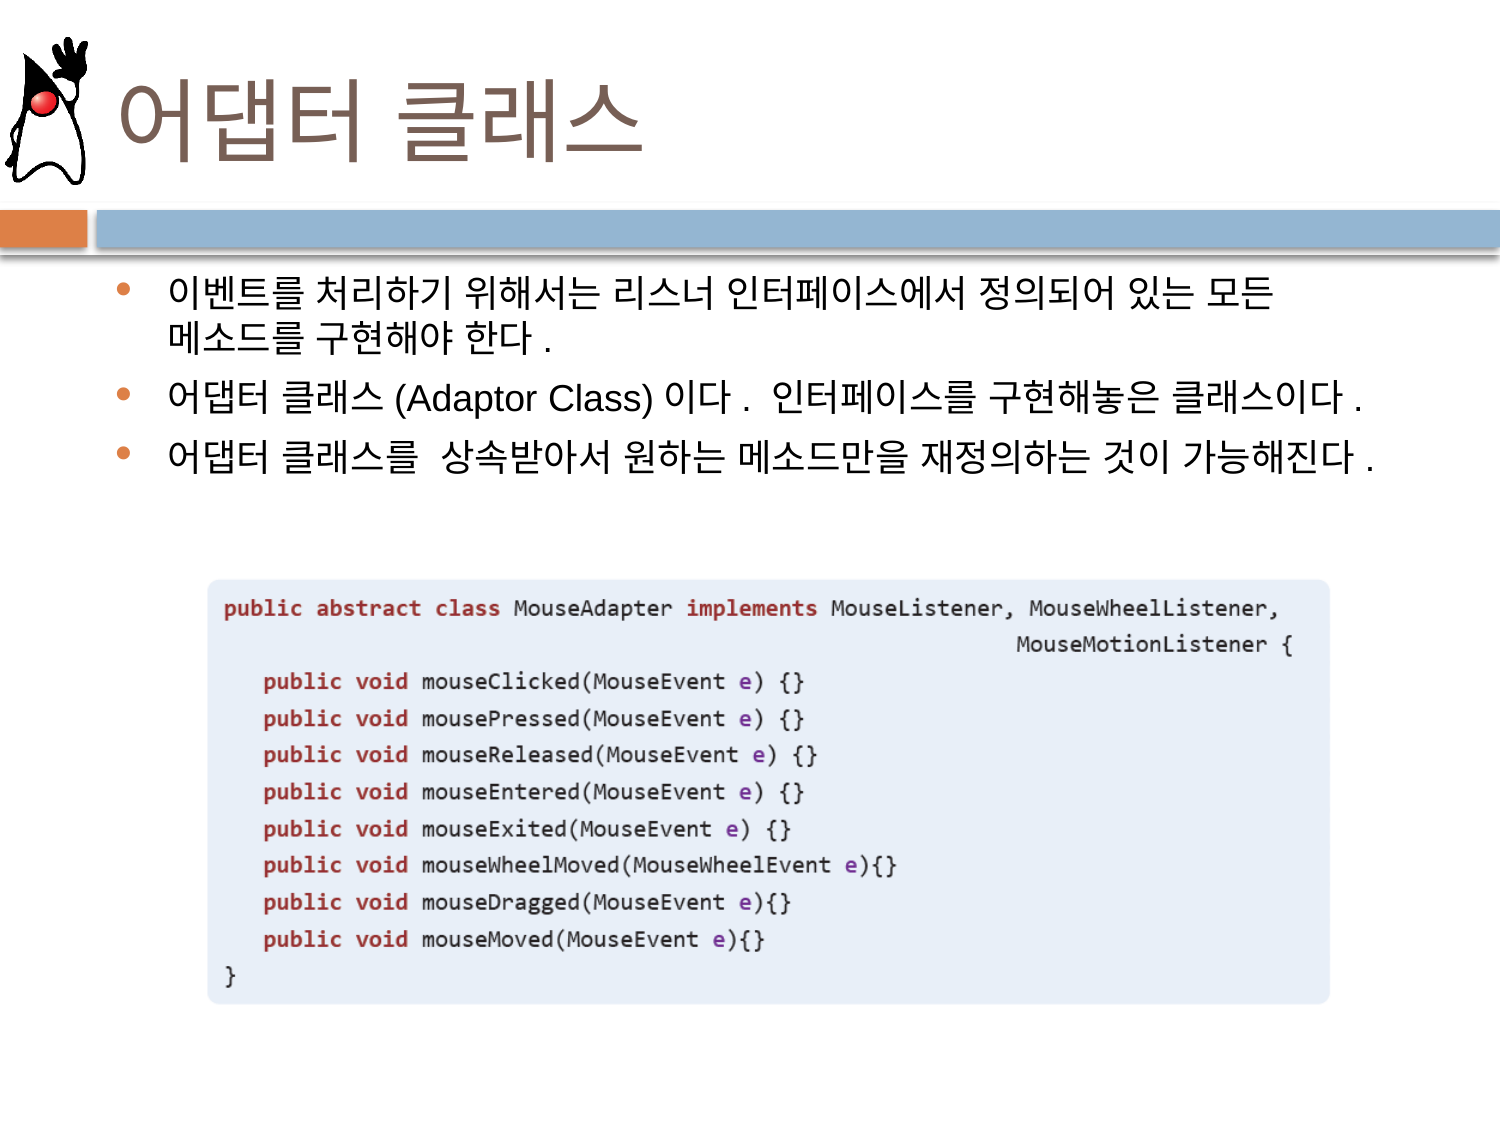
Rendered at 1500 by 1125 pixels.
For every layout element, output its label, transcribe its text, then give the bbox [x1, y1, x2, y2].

picture [197, 562, 1341, 1013]
list 이벤트를 처리하기 위해서는 리스너 인터페이스에서 정의되어 있는 모든 메소드를 구현해야 한다. 어댑터 클래스(Adaptor Class)이다. 인터페이스를 구현해놓은 클래스이다. 어댑터 클래스를 상속받아서 원하는 메소드만을 재정의하는 것이 가능해진다. [100, 262, 1438, 1000]
picture [5, 37, 88, 185]
title 어댑터 클래스 [100, 37, 1438, 200]
